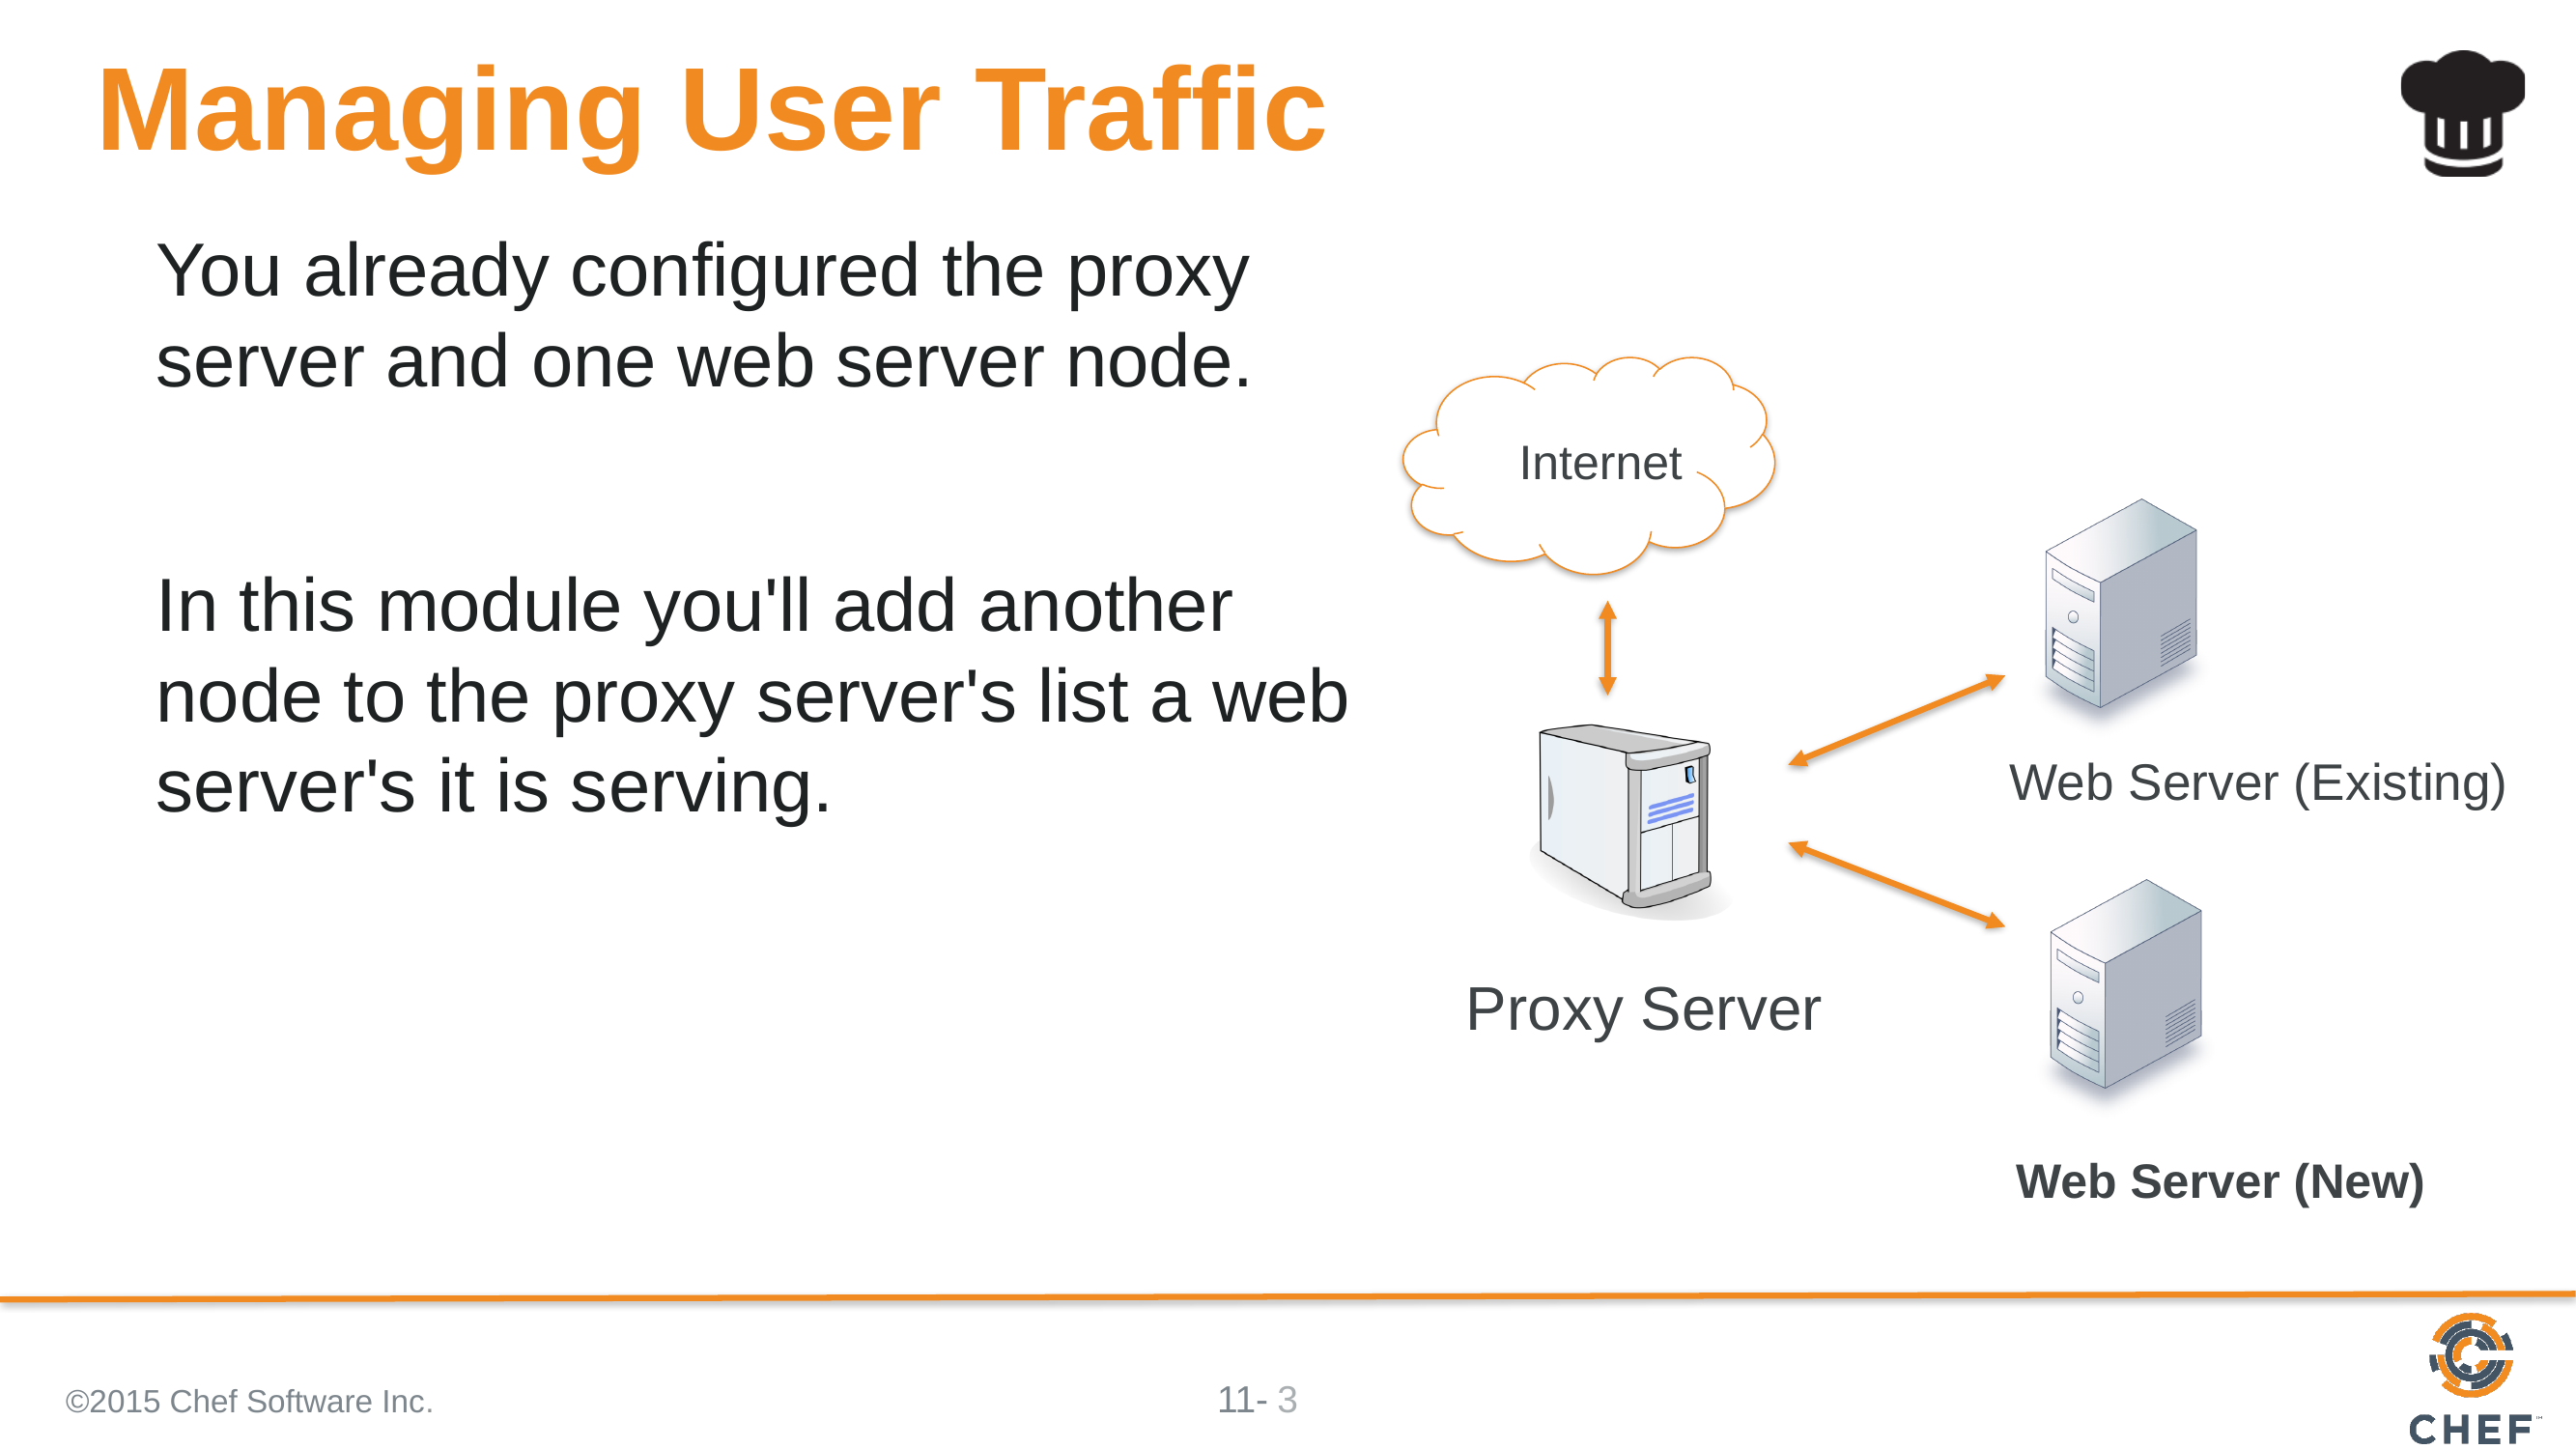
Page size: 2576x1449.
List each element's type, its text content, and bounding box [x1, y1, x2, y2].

text_box Proxy Server [1465, 969, 1824, 1112]
title Managing User Traffic [96, 48, 2463, 180]
picture [1991, 497, 2251, 776]
text_box Internet [1401, 356, 1776, 576]
list You already configured the proxy server and one web server node. In this module you'll add another node to the proxy server's list a web server's it is serving. [107, 221, 1363, 1176]
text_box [1787, 842, 2006, 927]
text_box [1787, 674, 1986, 766]
picture [2399, 1297, 2550, 1449]
text_box Web Server (New) [1936, 1150, 2520, 1224]
text_box Web Server (Existing) [2007, 749, 2510, 812]
slide_number 3 [998, 1359, 1578, 1437]
picture [1996, 878, 2256, 1156]
footer ©2015 Chef Software Inc. [51, 1359, 952, 1440]
picture [1522, 715, 1733, 927]
